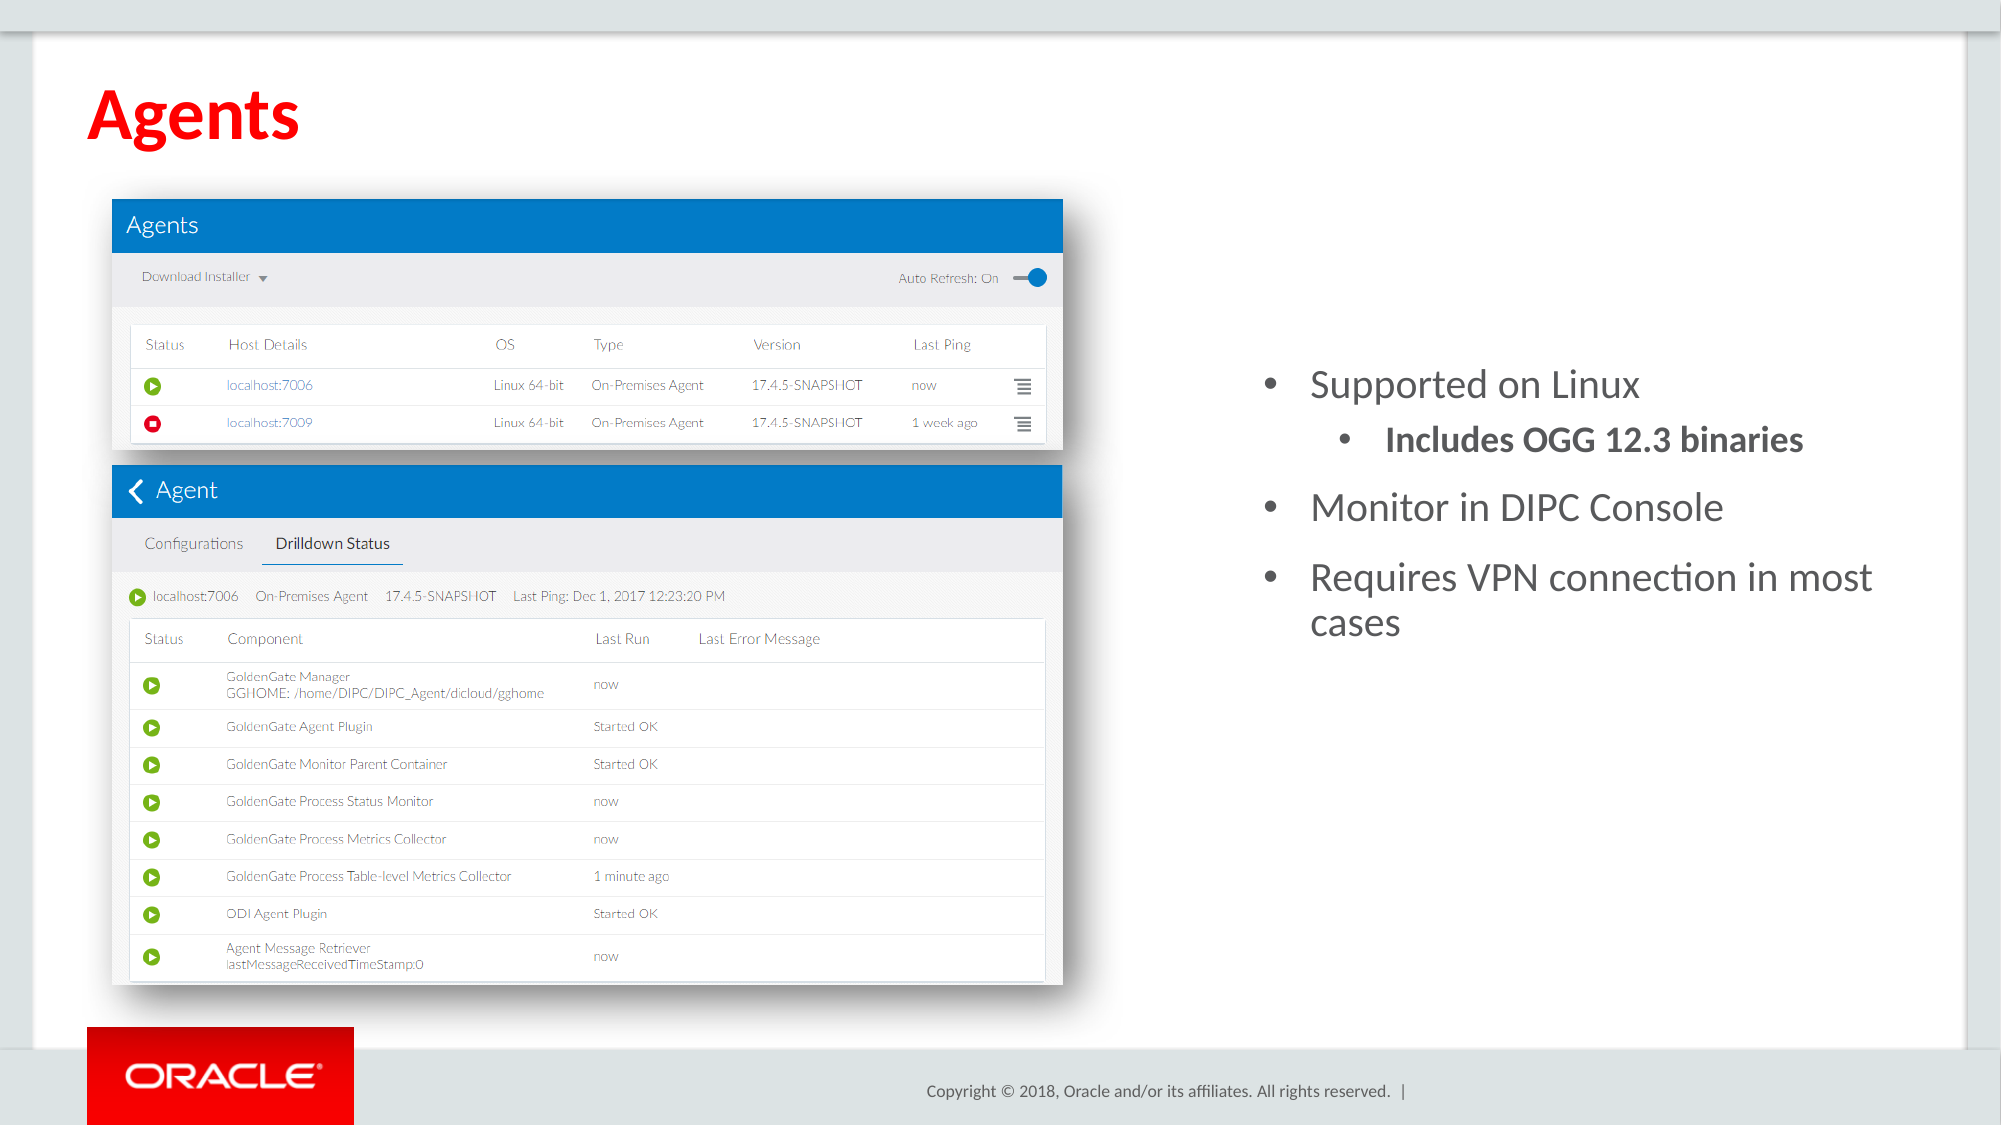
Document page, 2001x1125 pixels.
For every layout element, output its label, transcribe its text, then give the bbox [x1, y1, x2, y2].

picture [112, 199, 1063, 451]
title Agents [87, 66, 1913, 154]
text_box Supported on Linux Includes OGG 12.3 binaries Monitor in DIPC Console Requires VPN connection in most cases [1243, 275, 1951, 930]
picture [112, 465, 1063, 985]
picture [87, 1027, 354, 1125]
